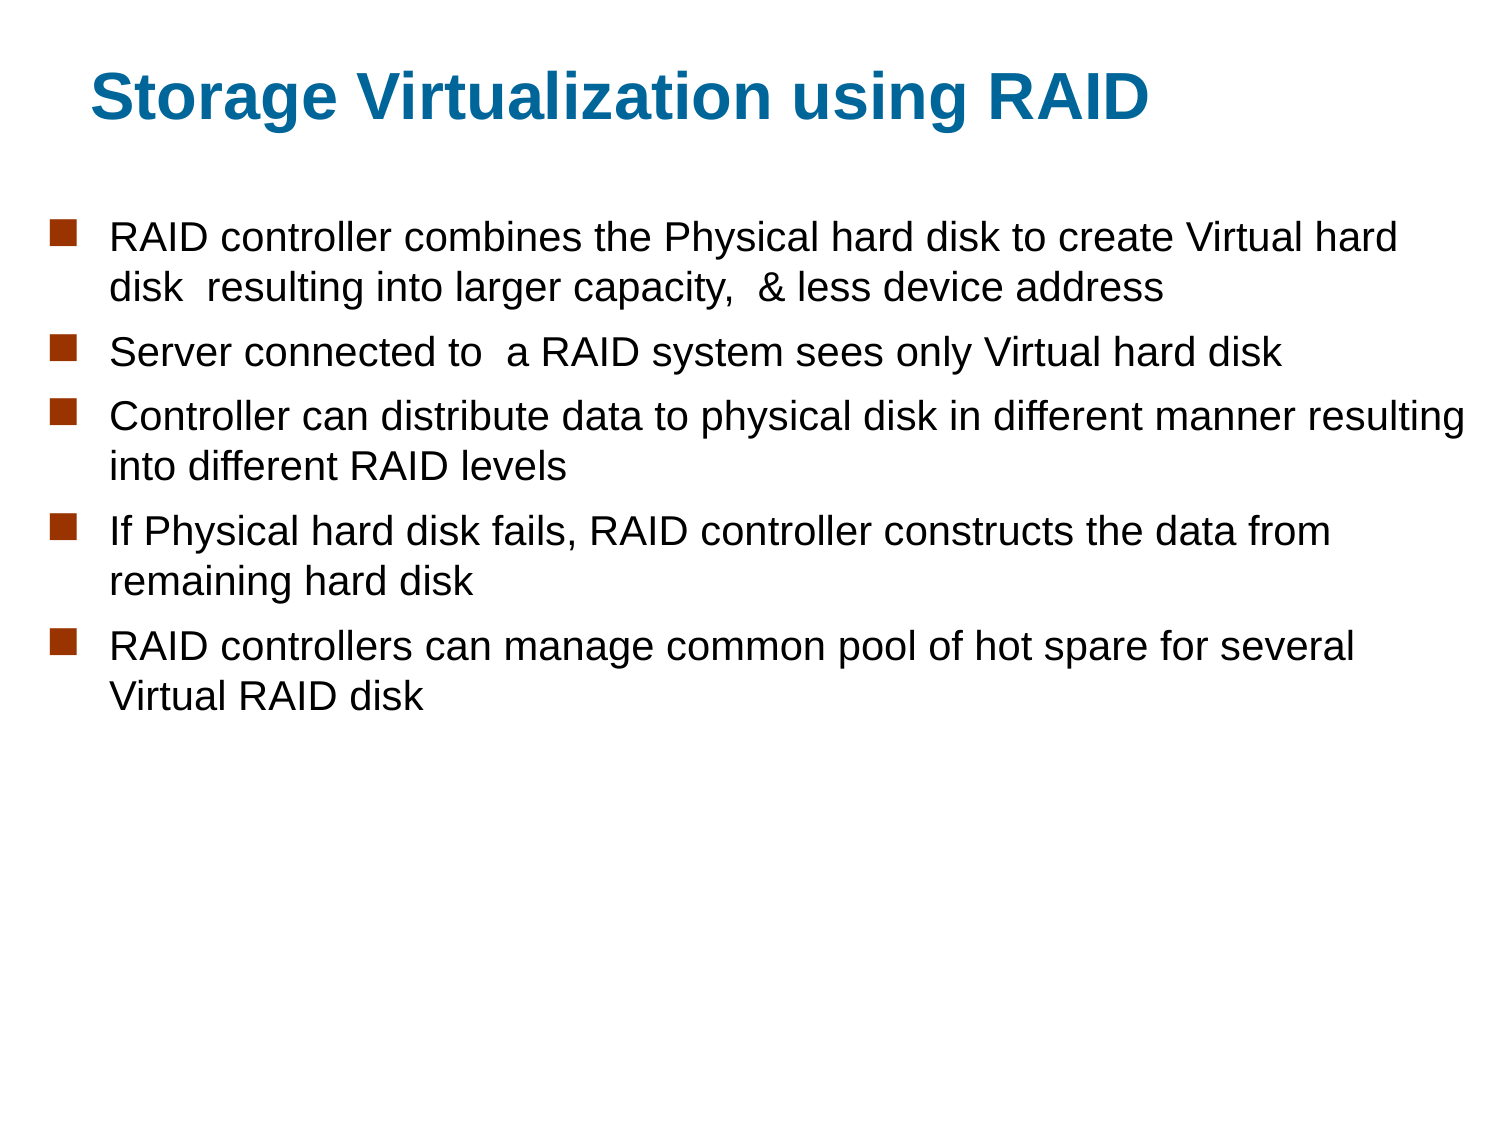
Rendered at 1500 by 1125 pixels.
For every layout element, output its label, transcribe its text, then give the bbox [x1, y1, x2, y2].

list RAID controller combines the Physical hard disk to create Virtual hard disk resulting into larger capacity, & less device address Server connected to a RAID system sees only Virtual hard disk Controller can distribute data to physical disk in different manner resulting into different RAID levels If Physical hard disk fails, RAID controller constructs the data from remaining hard disk RAID controllers can manage common pool of hot spare for several Virtual RAID disk [37, 202, 1483, 1070]
title Storage Virtualization using RAID [74, 45, 1426, 141]
